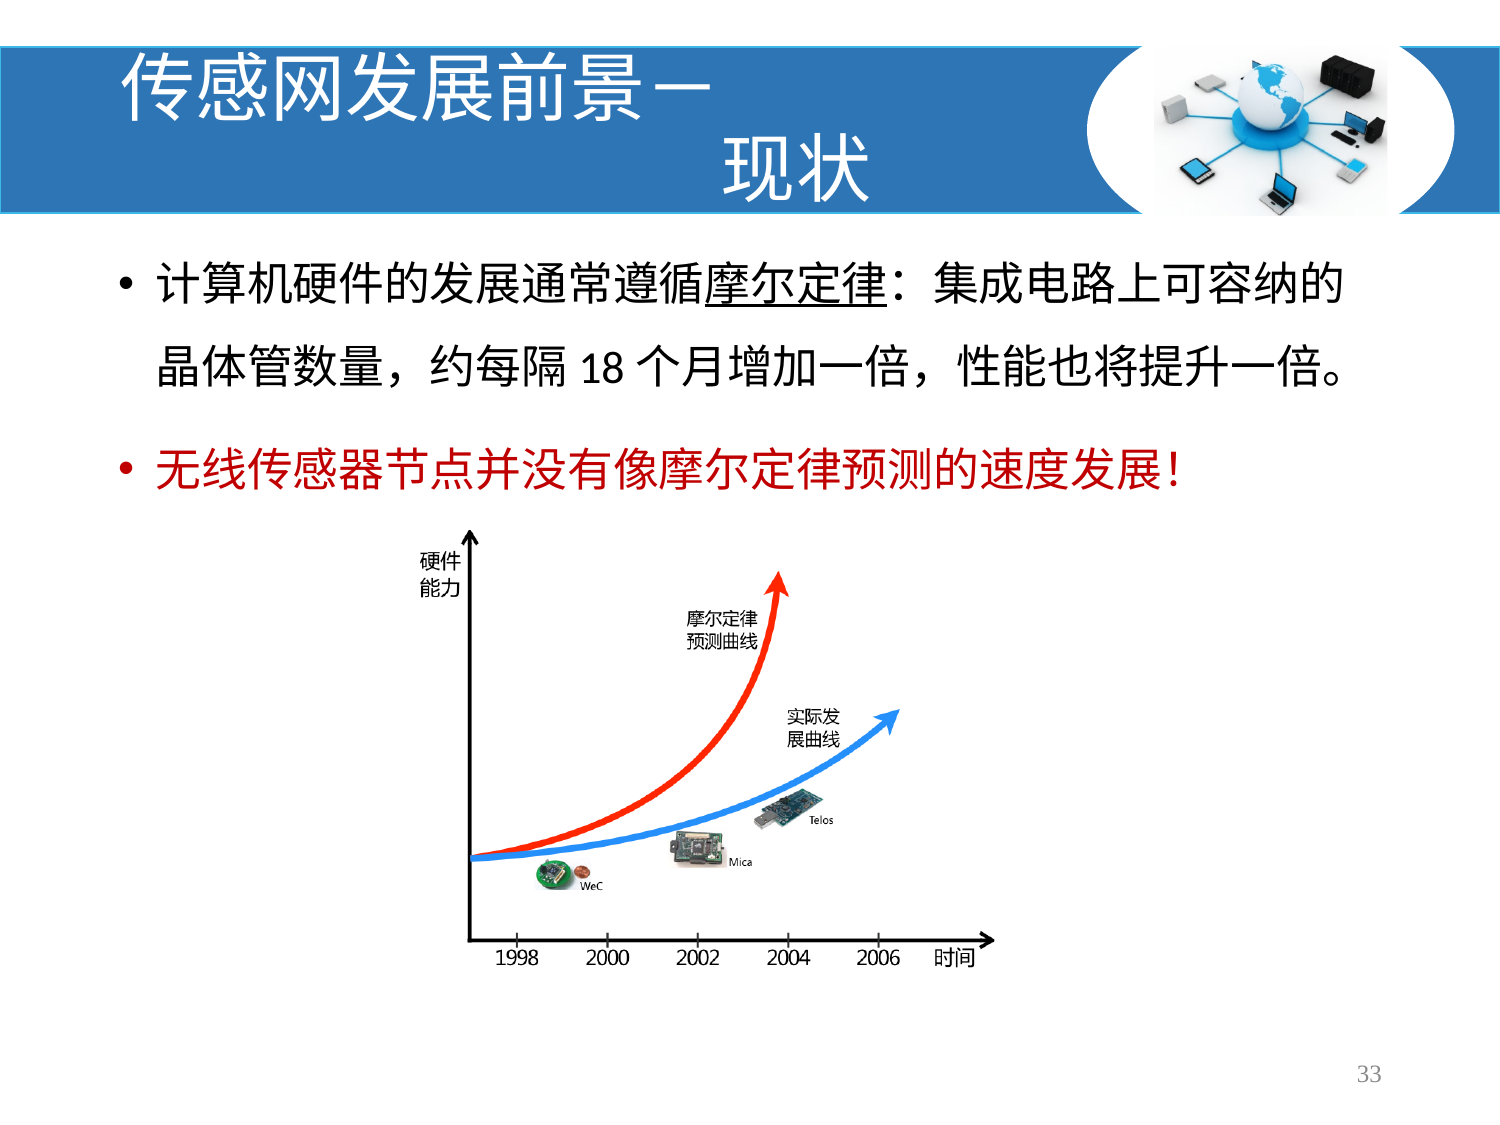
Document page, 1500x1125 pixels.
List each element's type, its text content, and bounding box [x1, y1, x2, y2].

slide_number 33 [1059, 1042, 1397, 1103]
picture [412, 526, 997, 970]
title 传感网发展前景－ 现状 [105, 50, 1042, 214]
picture [1154, 46, 1388, 216]
list 计算机硬件的发展通常遵循摩尔定律：集成电路上可容纳的晶体管数量，约每隔18个月增加一倍，性能也将提升一倍。 无线传感器节点并没有像摩尔定律预测的速度发展！ [103, 219, 1397, 934]
